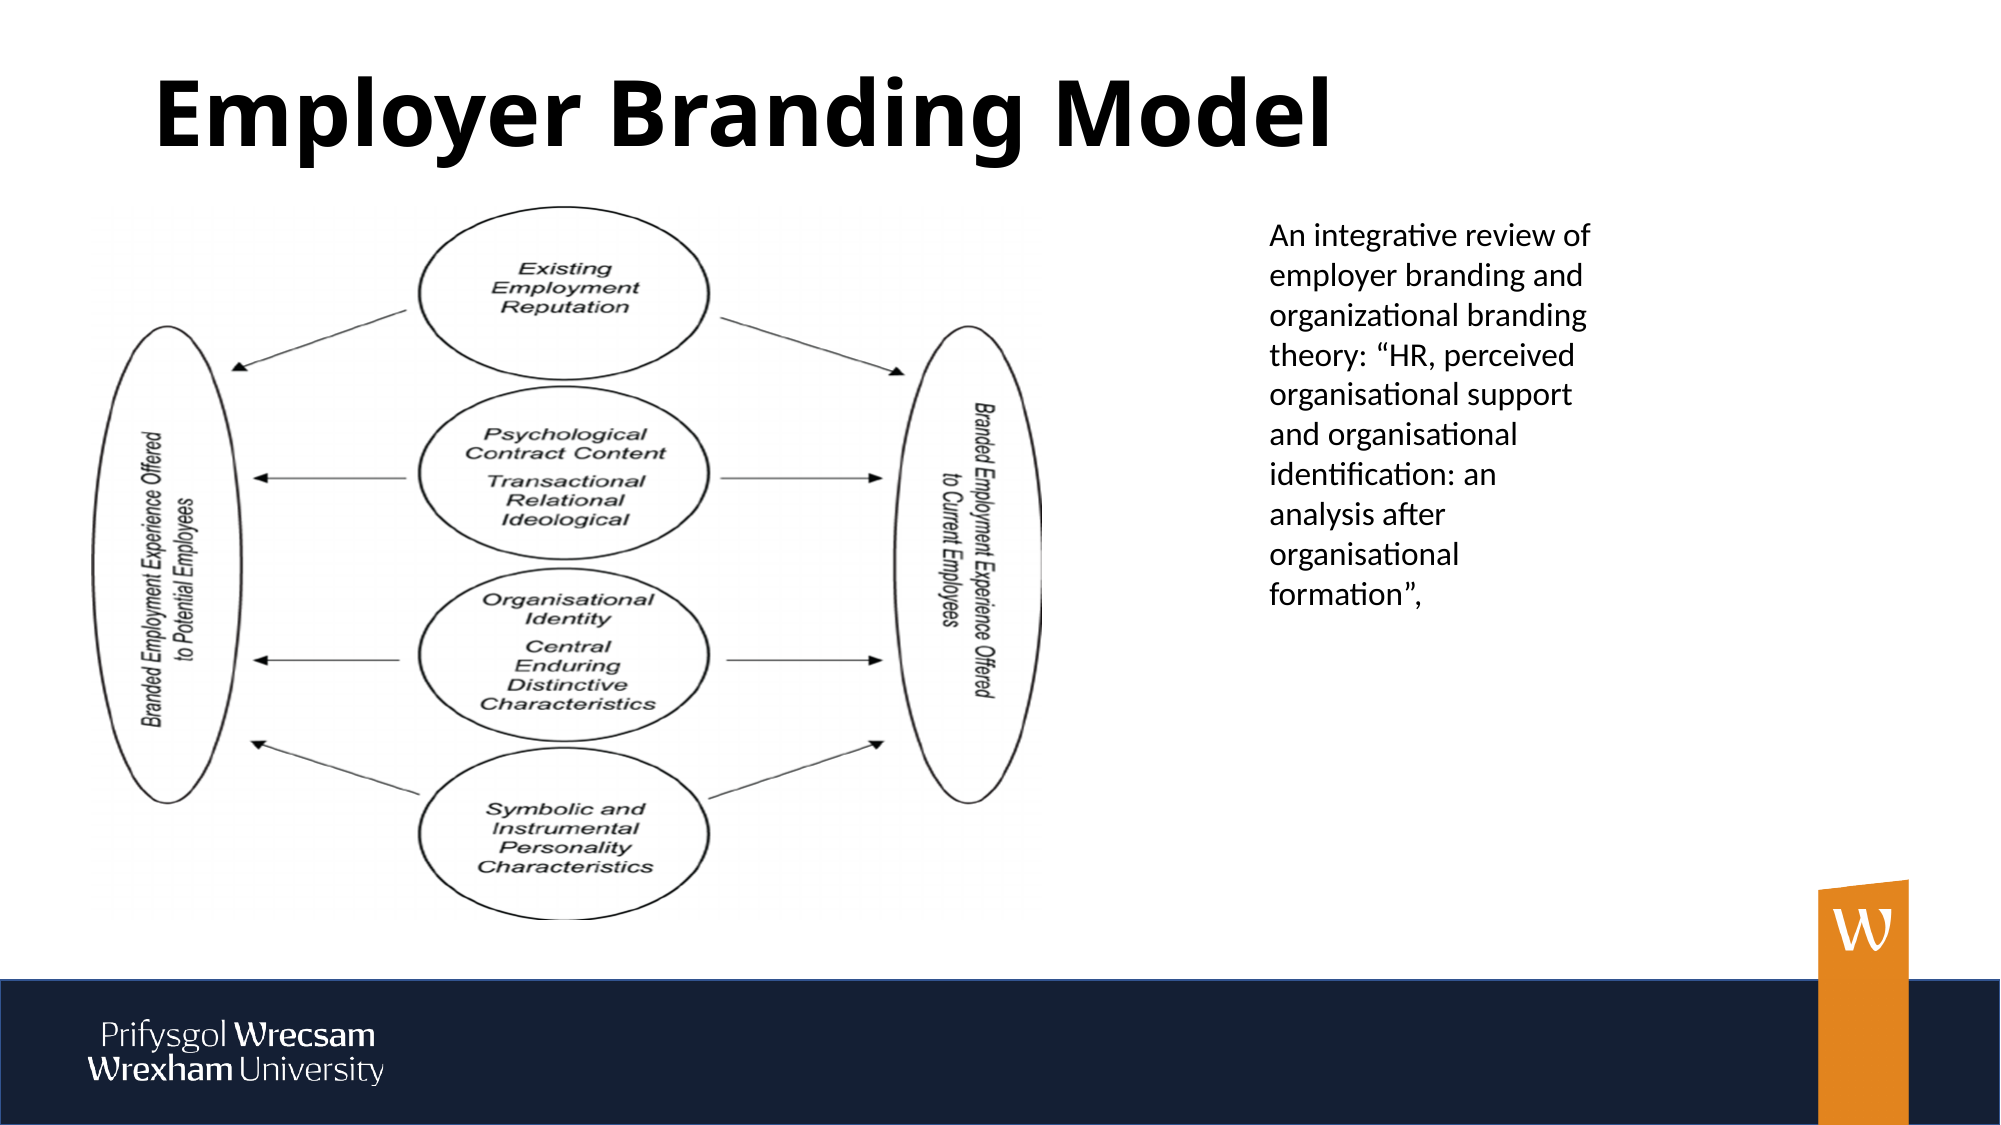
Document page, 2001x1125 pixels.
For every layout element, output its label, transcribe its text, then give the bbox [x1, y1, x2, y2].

text_box An integrative review of employer branding and organizational branding theory: “HR, perceived organisational support and organisational identification: an analysis after organisational formation”, [1254, 205, 1621, 620]
title Employer Branding Model [137, 59, 1863, 278]
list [91, 205, 1042, 920]
text_box [1909, 979, 2000, 1125]
picture [1818, 879, 1909, 1125]
text_box [0, 979, 1818, 1125]
picture [87, 1019, 384, 1086]
